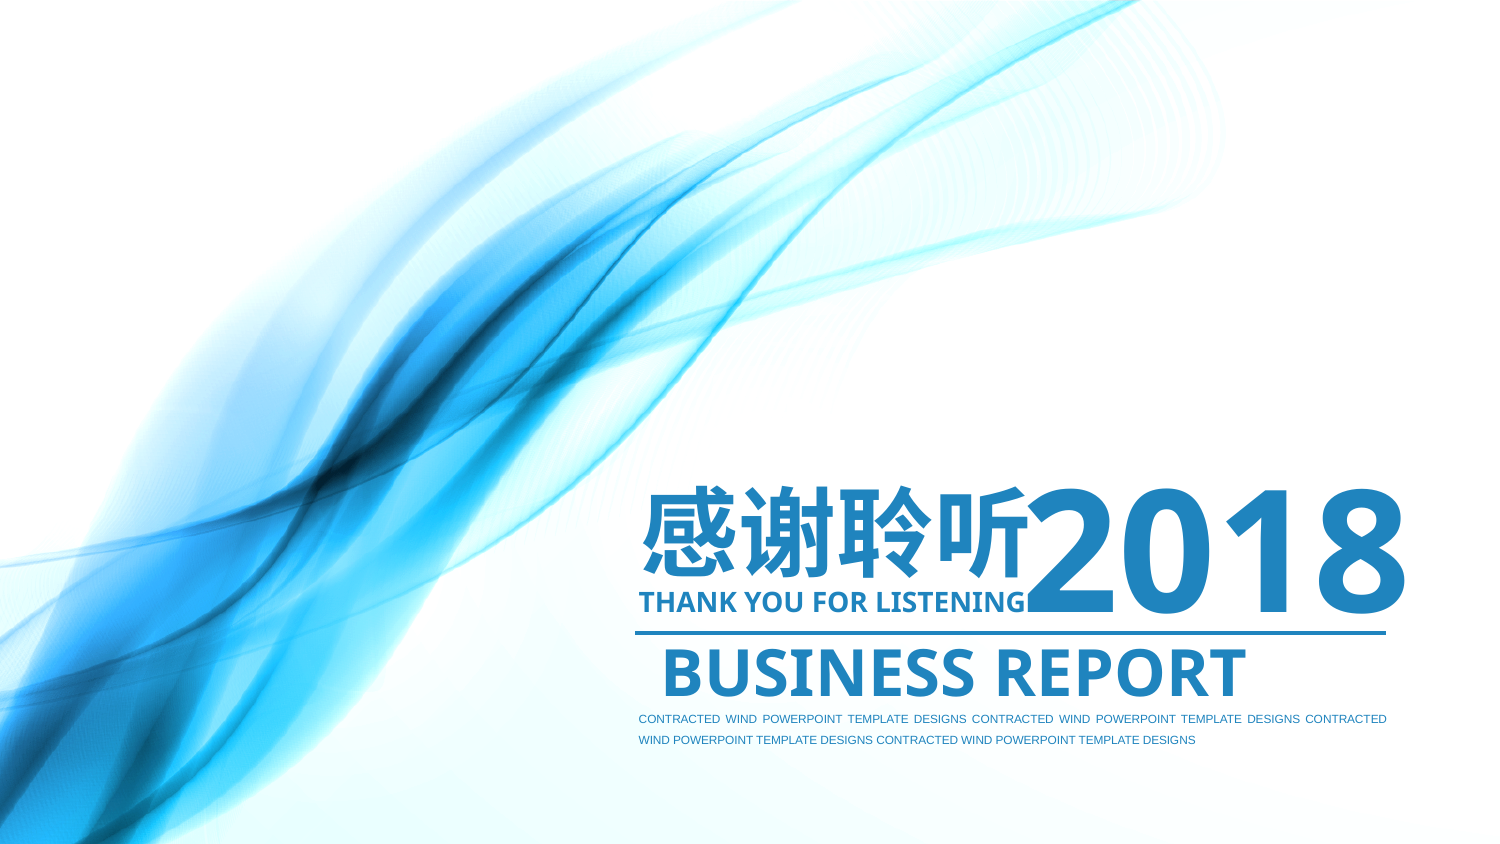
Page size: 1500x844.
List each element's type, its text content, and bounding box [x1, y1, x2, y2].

text_box BUSINESS REPORT [646, 635, 1262, 697]
text_box BUSINESS REPORT [646, 626, 1006, 631]
text_box CONTRACTED WIND POWERPOINT TEMPLATE DESIGNS CONTRACTED WIND POWERPOINT TEMPLATE DESIGNS CONTRACTED WIND POWERPOINT TEMPLATE DESIGNS CONTRACTED WIND POWERPOINT TEMPLATE DESIGNS [623, 697, 1403, 755]
text_box 2018 [1006, 435, 1426, 655]
text_box 感谢聆听 [625, 463, 1006, 591]
text_box THANK YOU FOR LISTENING [623, 591, 1006, 626]
text_box [0, 0, 1500, 844]
